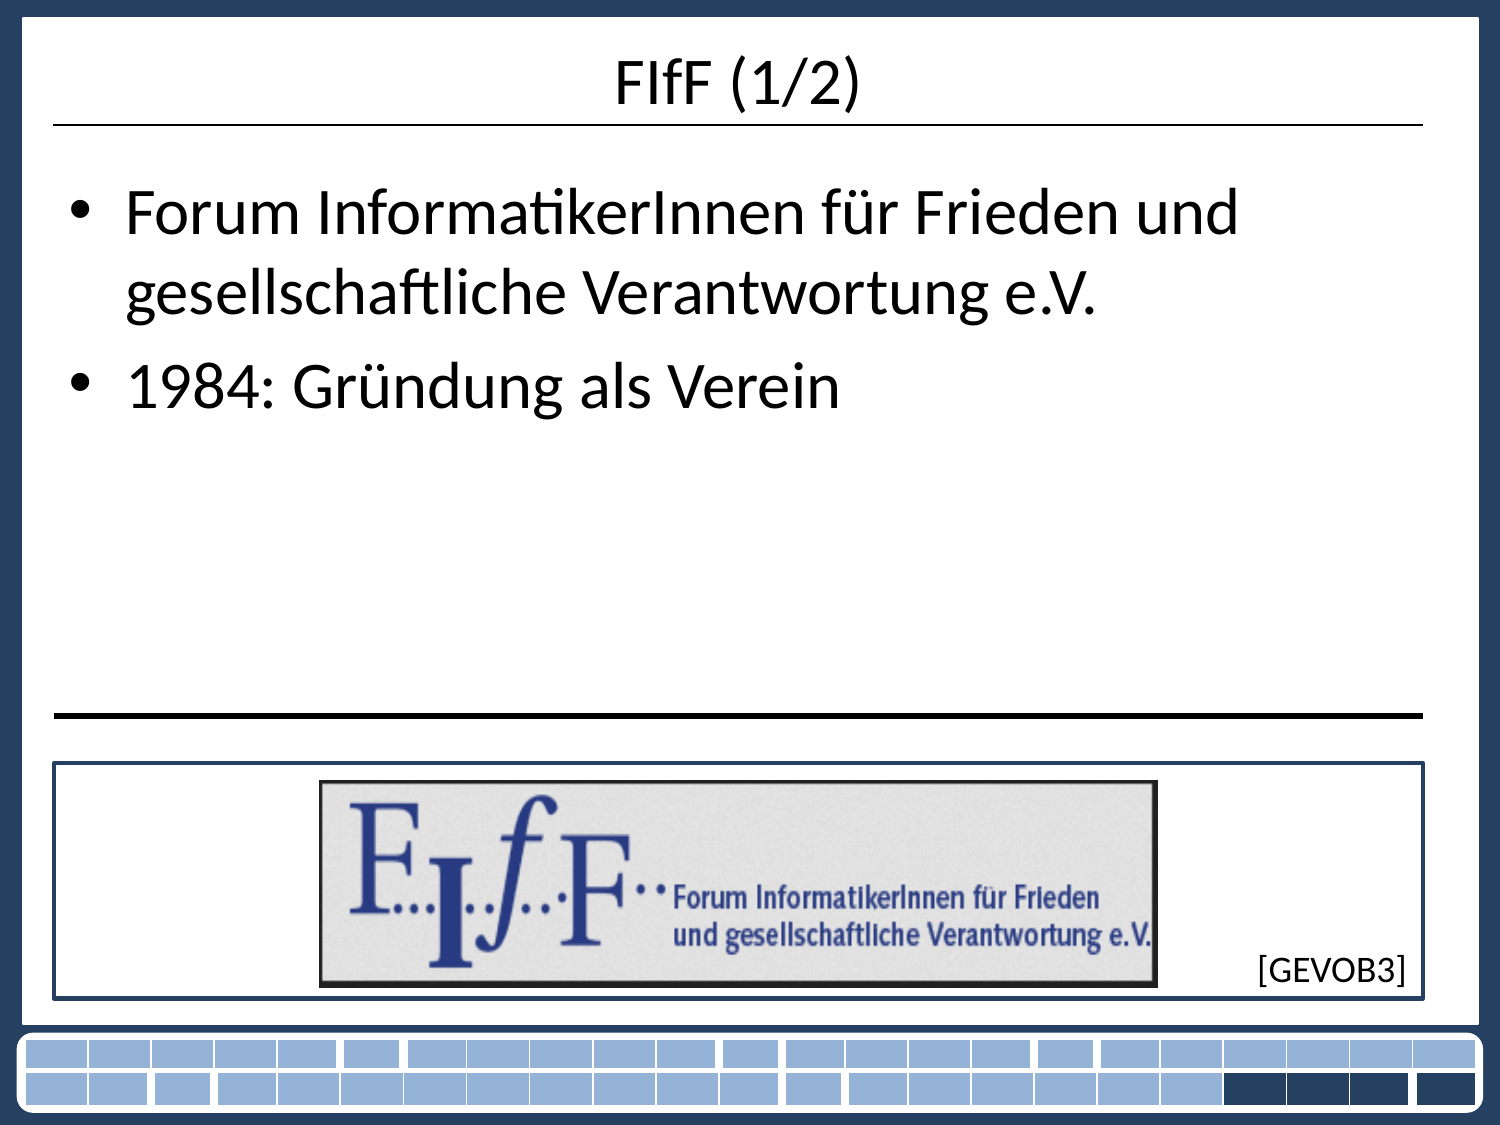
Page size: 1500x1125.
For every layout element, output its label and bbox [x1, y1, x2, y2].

table_header [152, 1040, 213, 1068]
table_cell [1035, 1073, 1096, 1105]
table_cell [849, 1073, 907, 1105]
table_cell [530, 1073, 592, 1105]
table_header [26, 1040, 87, 1068]
table_header [215, 1040, 276, 1068]
table_header [1413, 1040, 1475, 1068]
table_cell [720, 1073, 778, 1105]
table_header [909, 1040, 970, 1068]
table_cell [467, 1073, 529, 1105]
table_cell [89, 1073, 147, 1105]
table_cell [1350, 1073, 1408, 1105]
table_cell [278, 1073, 339, 1105]
table_cell [26, 1073, 87, 1105]
table_header [594, 1040, 655, 1068]
table_header [1161, 1040, 1222, 1068]
table_cell [972, 1073, 1033, 1105]
table_header [846, 1040, 907, 1068]
table_header [278, 1040, 336, 1068]
picture [318, 780, 1158, 988]
table_header [1287, 1040, 1349, 1068]
table_header [972, 1040, 1030, 1068]
table_header [408, 1040, 466, 1068]
table_header [1101, 1040, 1159, 1068]
table_header [723, 1040, 778, 1068]
table_cell [1161, 1073, 1222, 1105]
table_cell [218, 1073, 276, 1105]
table_header [786, 1040, 844, 1068]
table_header [530, 1040, 592, 1068]
table_cell [1287, 1073, 1349, 1105]
table_cell [657, 1073, 718, 1105]
text_box [52, 761, 1425, 1001]
table_header [657, 1040, 715, 1068]
table_header [344, 1040, 399, 1068]
table_cell [786, 1073, 841, 1105]
table_cell [1098, 1073, 1159, 1105]
table_cell [341, 1073, 403, 1105]
table_cell [594, 1073, 655, 1105]
table_header [89, 1040, 150, 1068]
text_box [17, 1035, 1481, 1111]
table_cell [909, 1073, 970, 1105]
table_cell [1224, 1073, 1286, 1105]
table_cell [155, 1073, 210, 1105]
title [53, 30, 1425, 126]
table_header [1224, 1040, 1286, 1068]
list [53, 160, 1425, 728]
table_header [1350, 1040, 1412, 1068]
table_header [467, 1040, 529, 1068]
table_header [1038, 1040, 1093, 1068]
table_cell [404, 1073, 466, 1105]
table_cell [1417, 1073, 1475, 1105]
